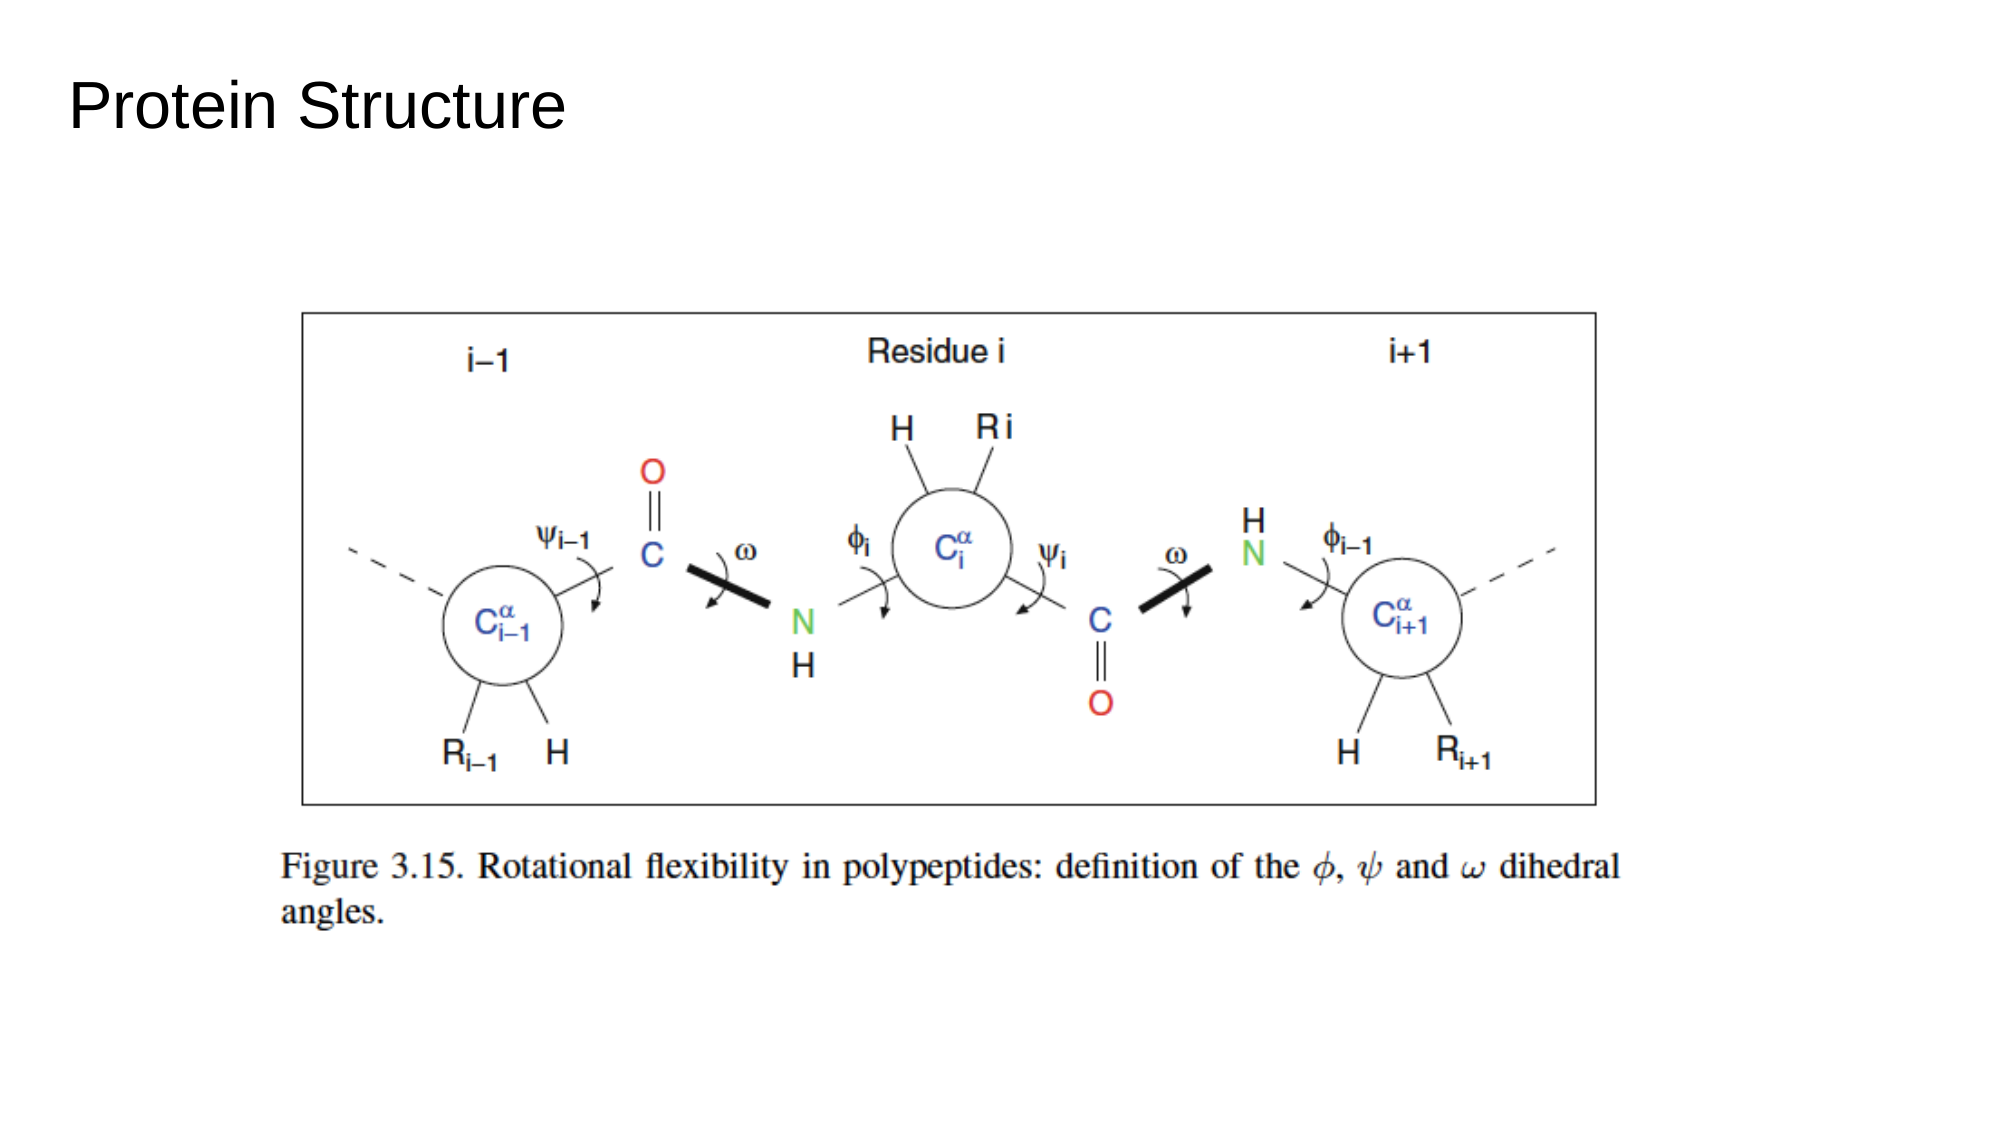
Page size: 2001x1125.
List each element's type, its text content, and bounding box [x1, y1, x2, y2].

text_box Protein Structure [53, 54, 611, 150]
picture [253, 271, 1684, 949]
